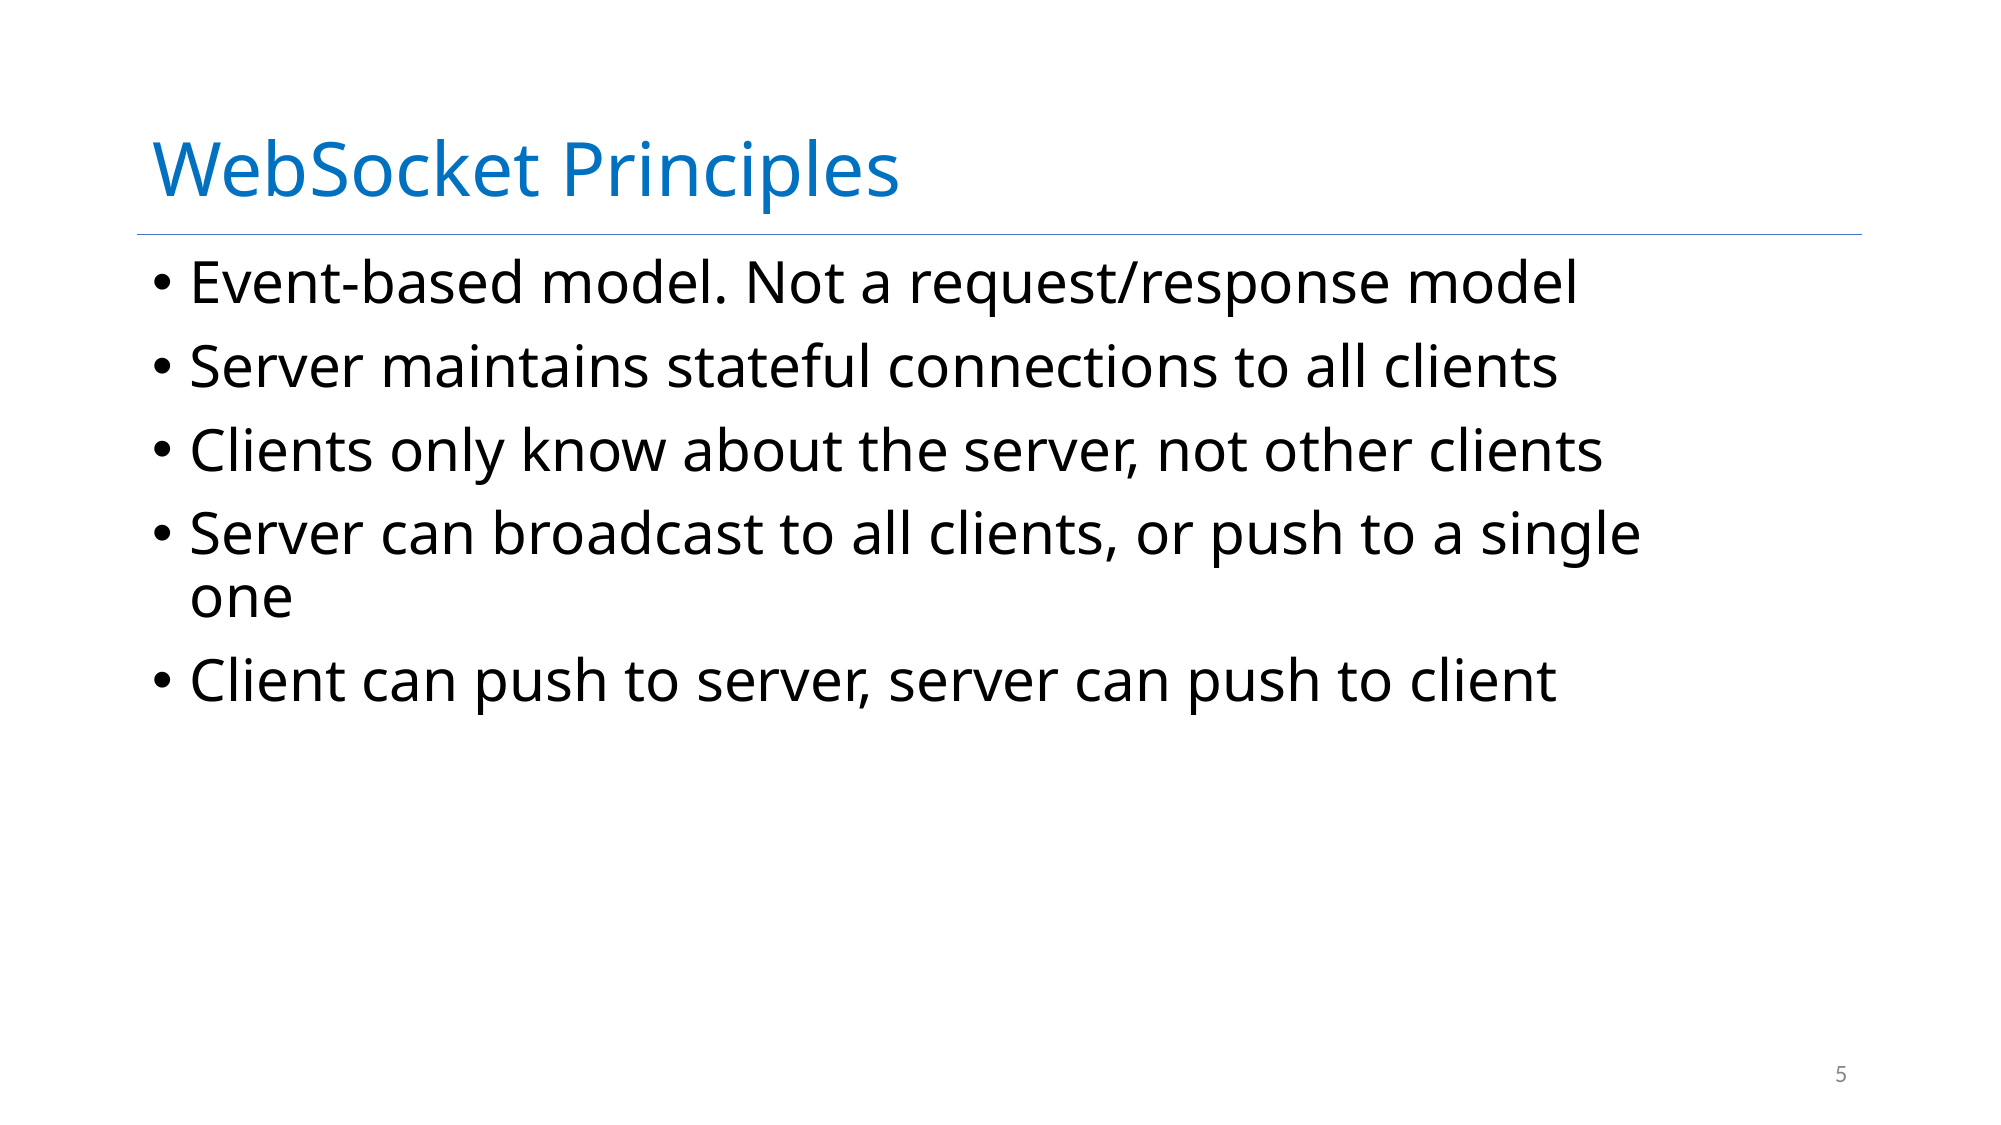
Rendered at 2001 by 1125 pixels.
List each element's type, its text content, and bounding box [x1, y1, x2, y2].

slide_number 5 [1412, 1042, 1863, 1103]
title WebSocket Principles [137, 3, 1863, 221]
list Event-based model. Not a request/response model Server maintains stateful connections to all clients Clients only know about the server, not other clients Server can broadcast to all clients, or push to a single one Client can push to server, server can push to client [137, 246, 1705, 960]
